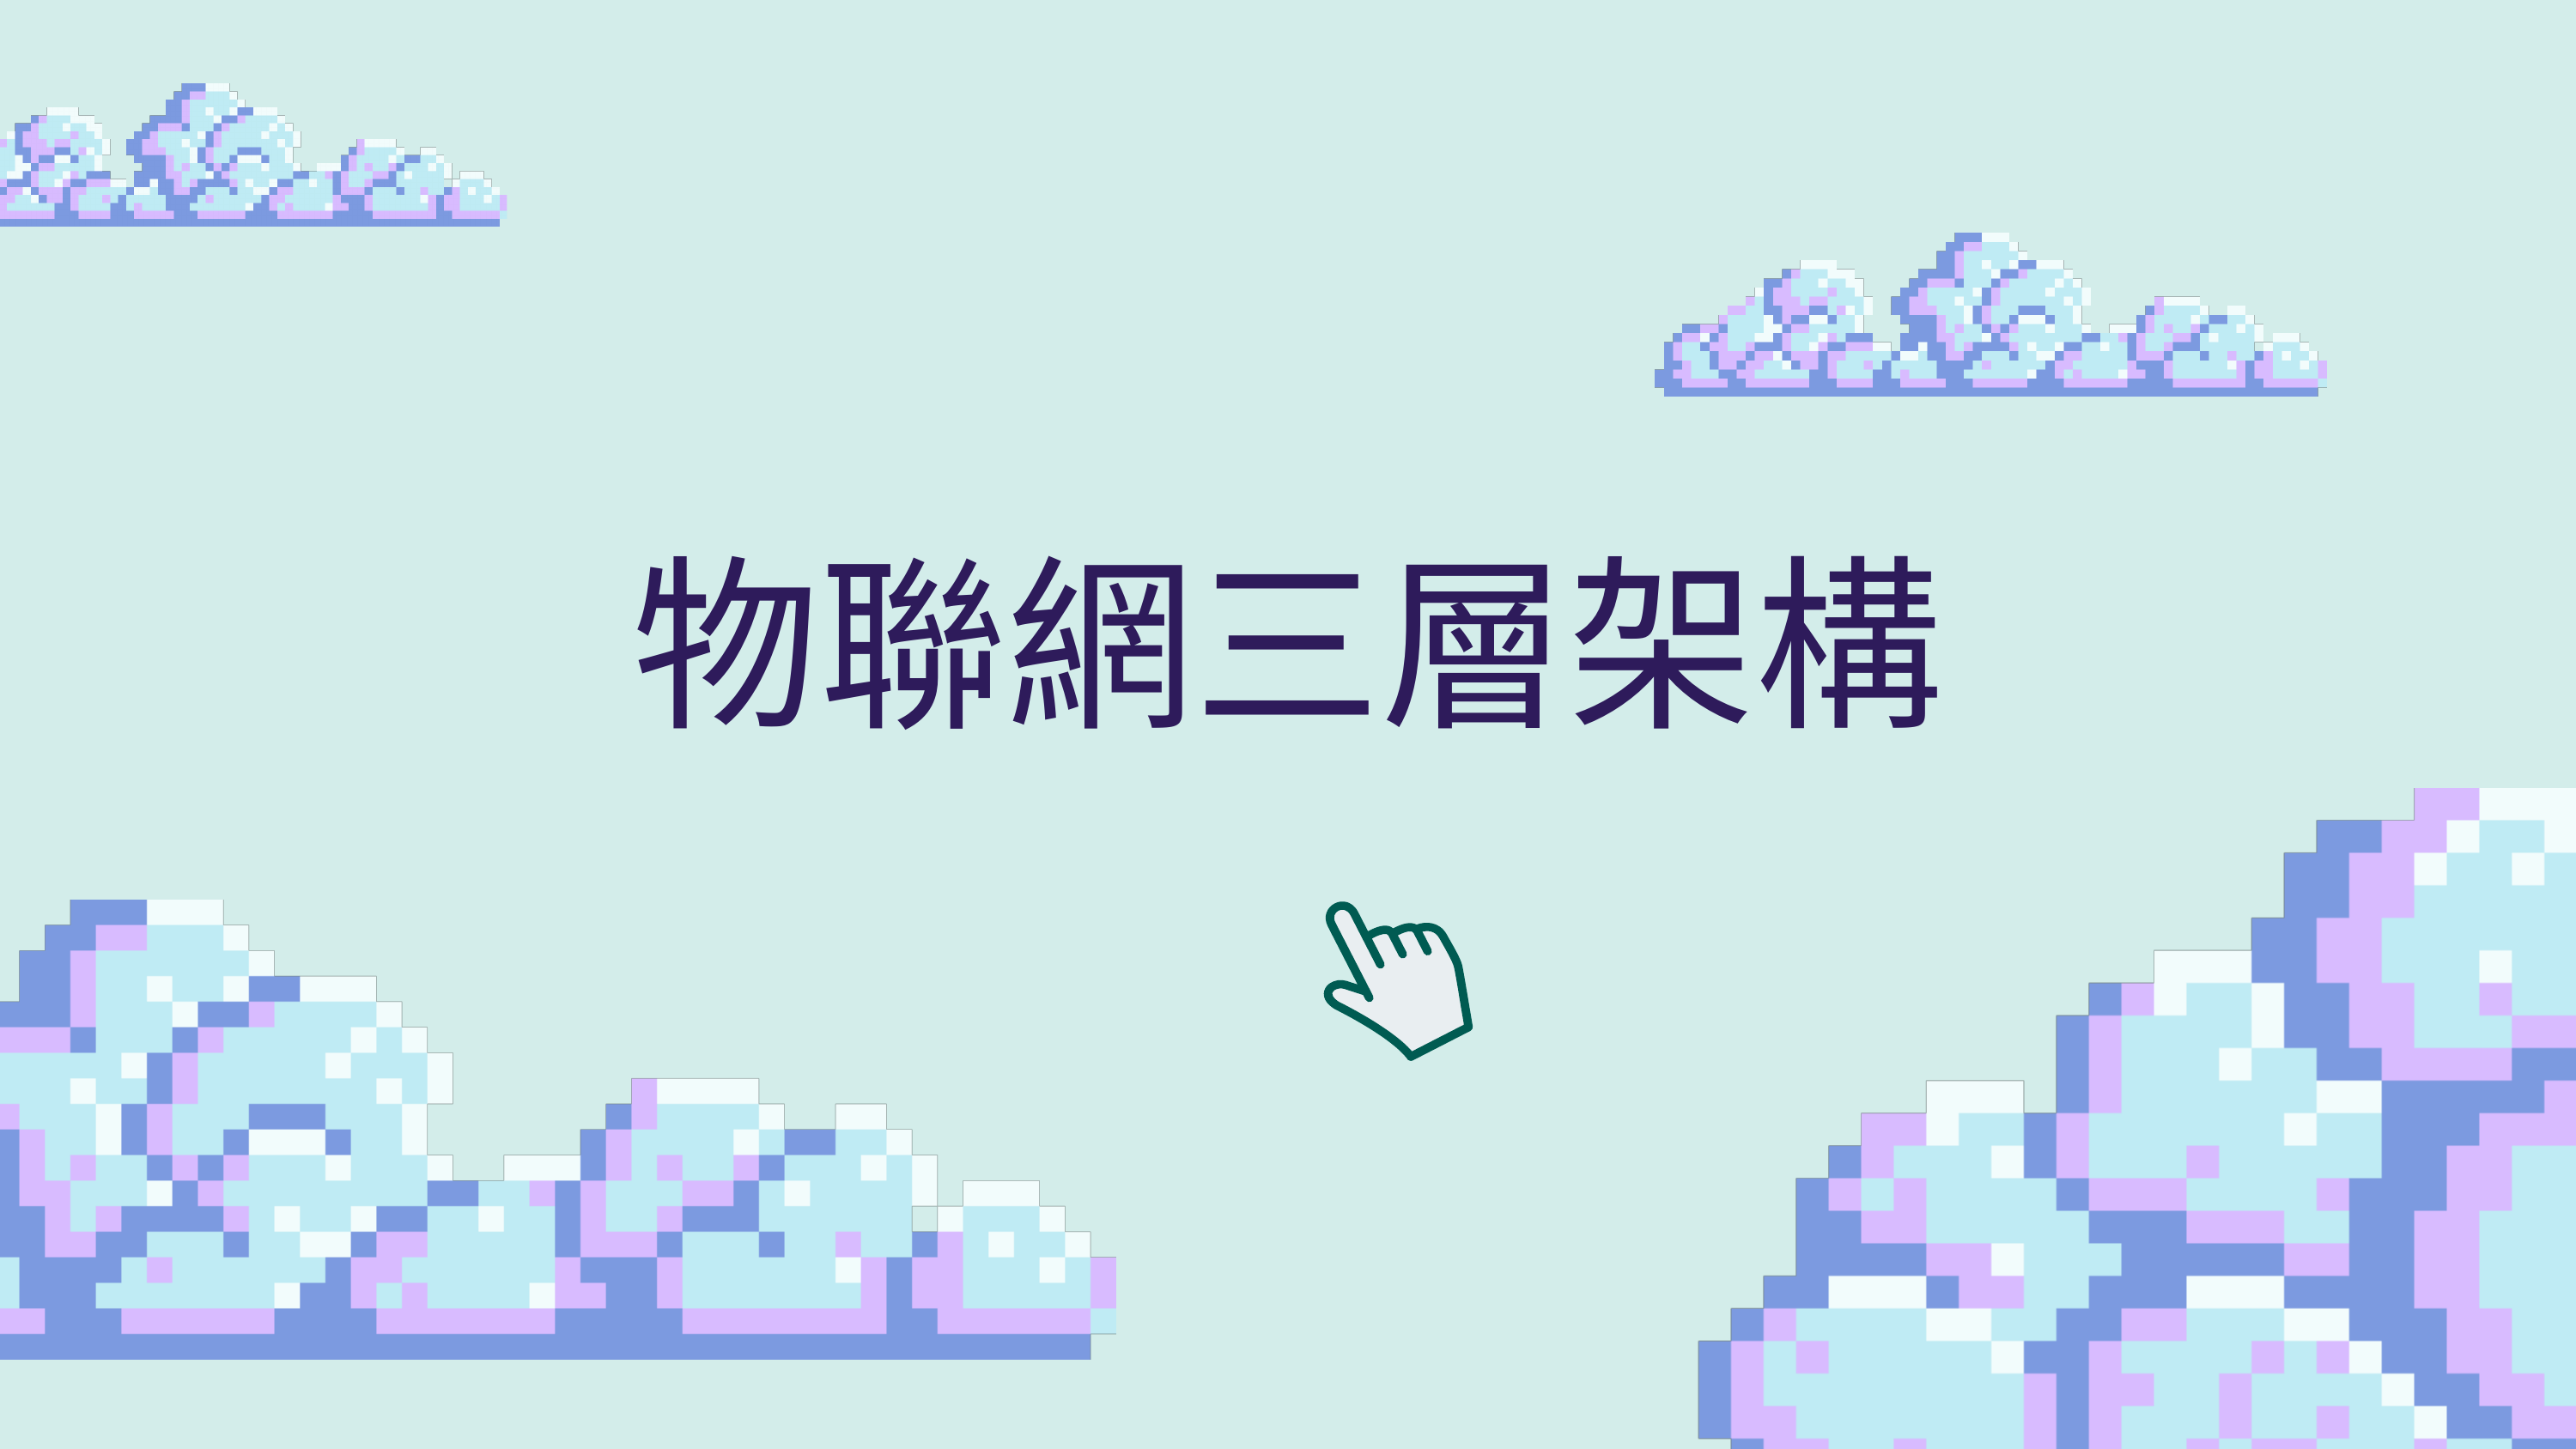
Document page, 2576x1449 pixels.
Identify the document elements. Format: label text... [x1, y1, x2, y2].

text_box [0, 83, 507, 227]
text_box [1569, 788, 2576, 1449]
text_box [0, 900, 1116, 1360]
text_box 物聯網三層架構 [316, 488, 2260, 751]
text_box [1654, 233, 2327, 397]
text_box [1320, 885, 1460, 1062]
